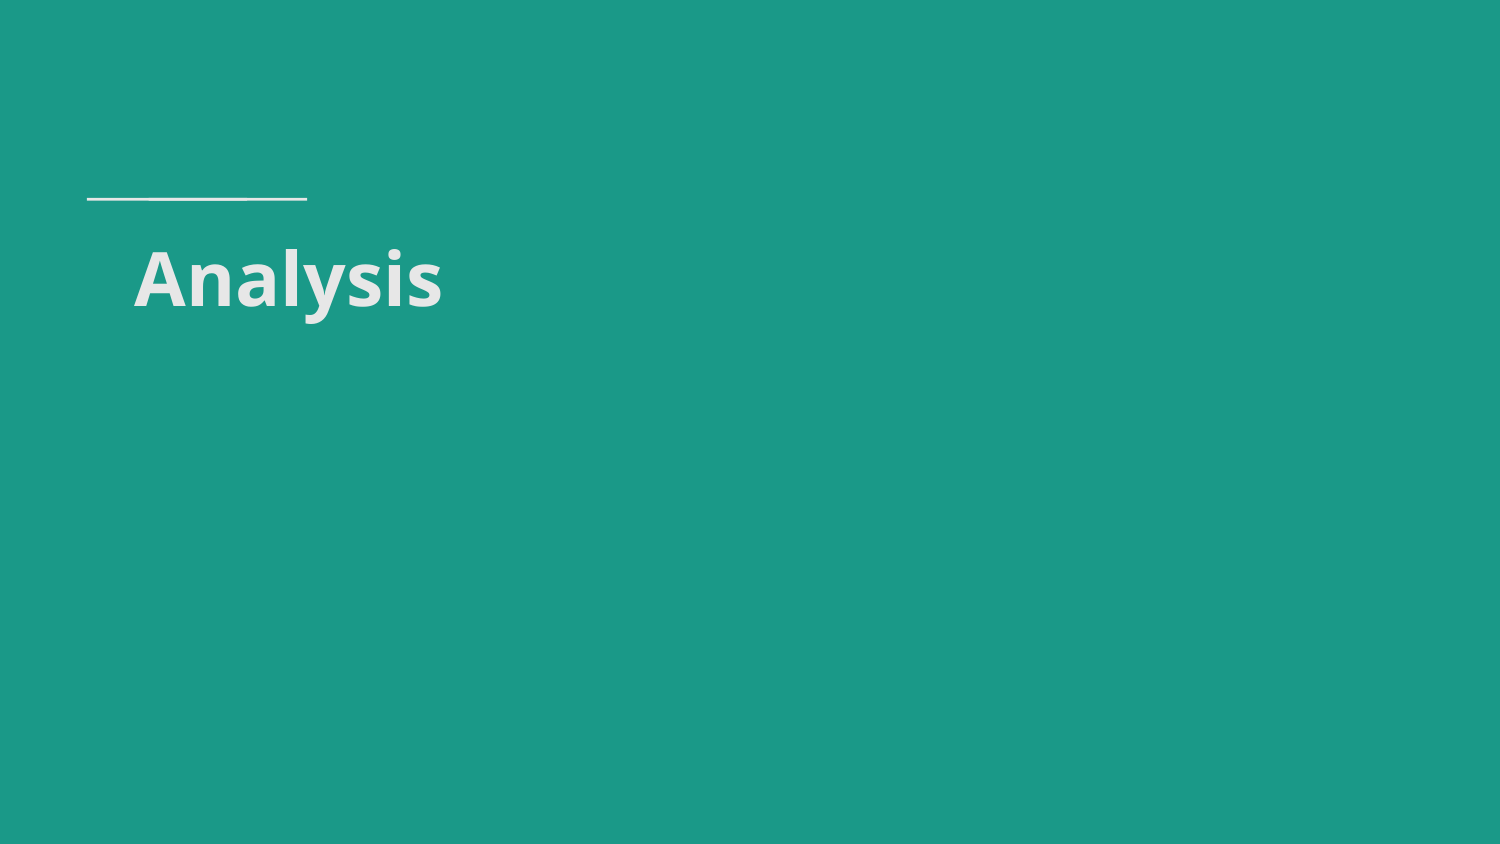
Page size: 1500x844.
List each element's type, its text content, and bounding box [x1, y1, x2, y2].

title Analysis [119, 216, 1381, 466]
